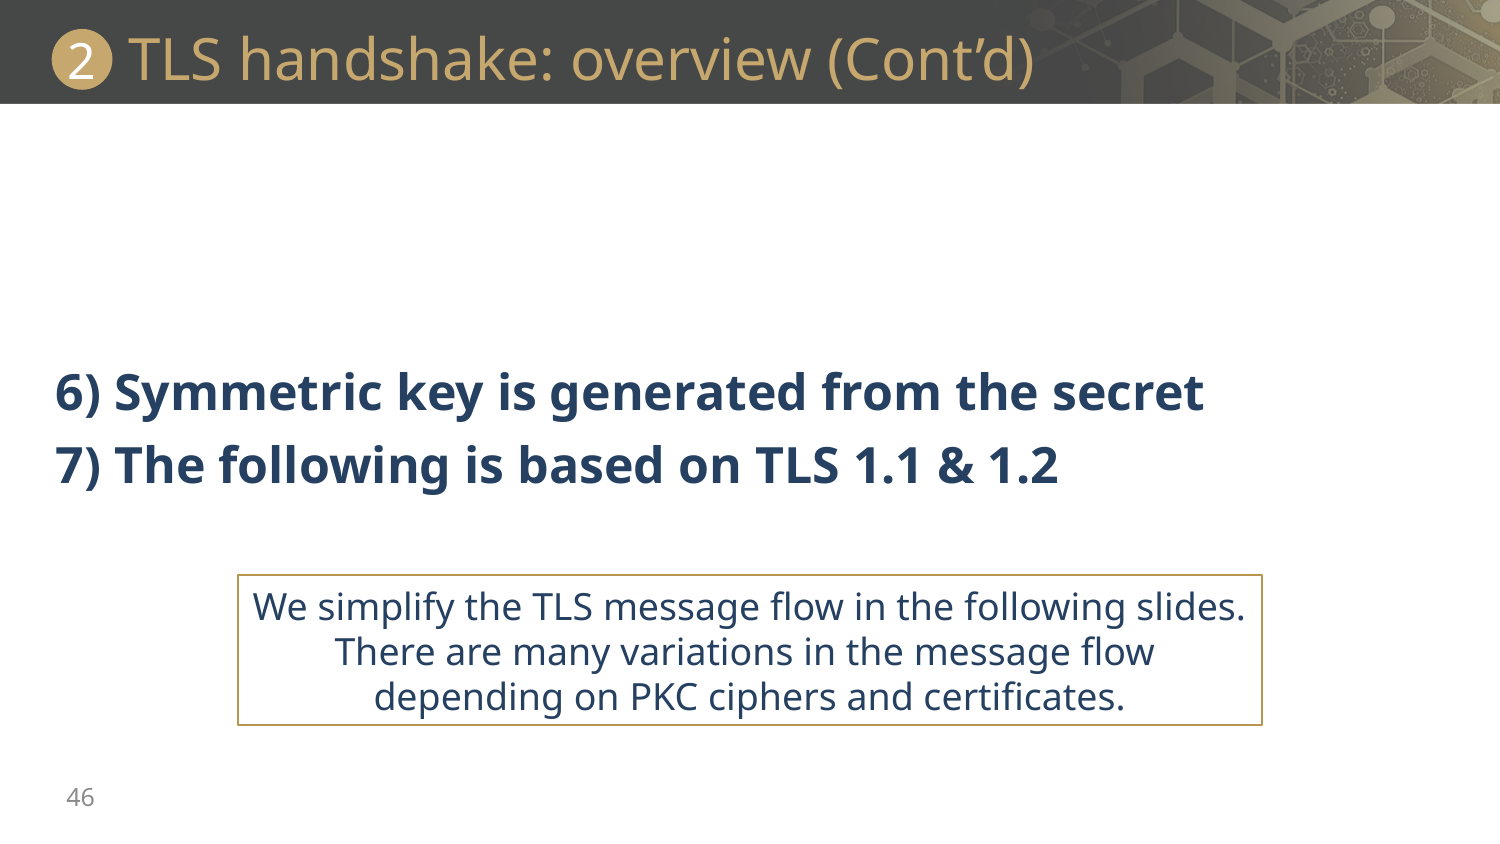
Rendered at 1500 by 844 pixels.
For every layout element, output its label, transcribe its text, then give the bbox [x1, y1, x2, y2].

text_box We simplify the TLS message flow in the following slides. There are many variations in the message flow depending on PKC ciphers and certificates. [237, 575, 1263, 726]
list 6) Symmetric key is generated from the secret 7) The following is based on TLS 1.1 & 1.2 [41, 150, 1459, 777]
title TLS handshake: overview (Cont’d) [113, 13, 1459, 100]
text_box 46 [51, 776, 124, 822]
list 2 [51, 28, 113, 90]
picture [0, 0, 1500, 103]
